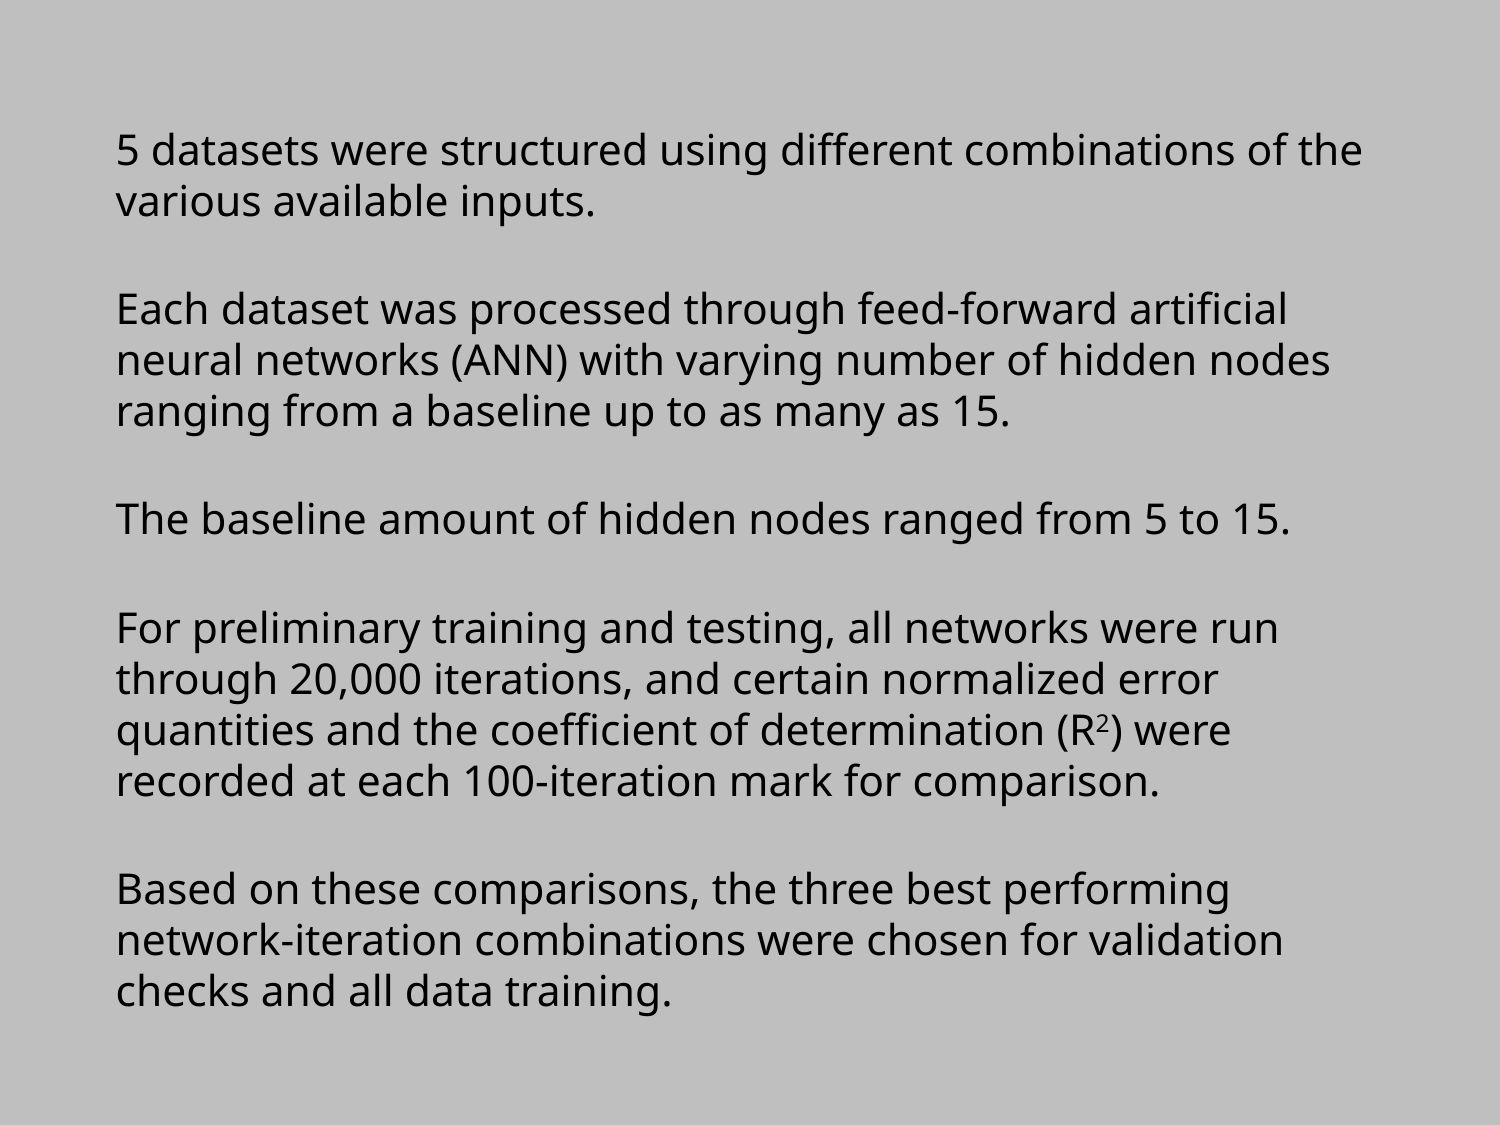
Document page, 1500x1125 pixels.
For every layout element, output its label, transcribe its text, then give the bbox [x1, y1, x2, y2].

list 5 datasets were structured using different combinations of the various available inputs. Each dataset was processed through feed-forward artificial neural networks (ANN) with varying number of hidden nodes ranging from a baseline up to as many as 15. The baseline amount of hidden nodes ranged from 5 to 15. For preliminary training and testing, all networks were run through 20,000 iterations, and certain normalized error quantities and the coefficient of determination (R2) were recorded at each 100-iteration mark for comparison. Based on these comparisons, the three best performing network-iteration combinations were chosen for validation checks and all data training. [109, 111, 1391, 1026]
